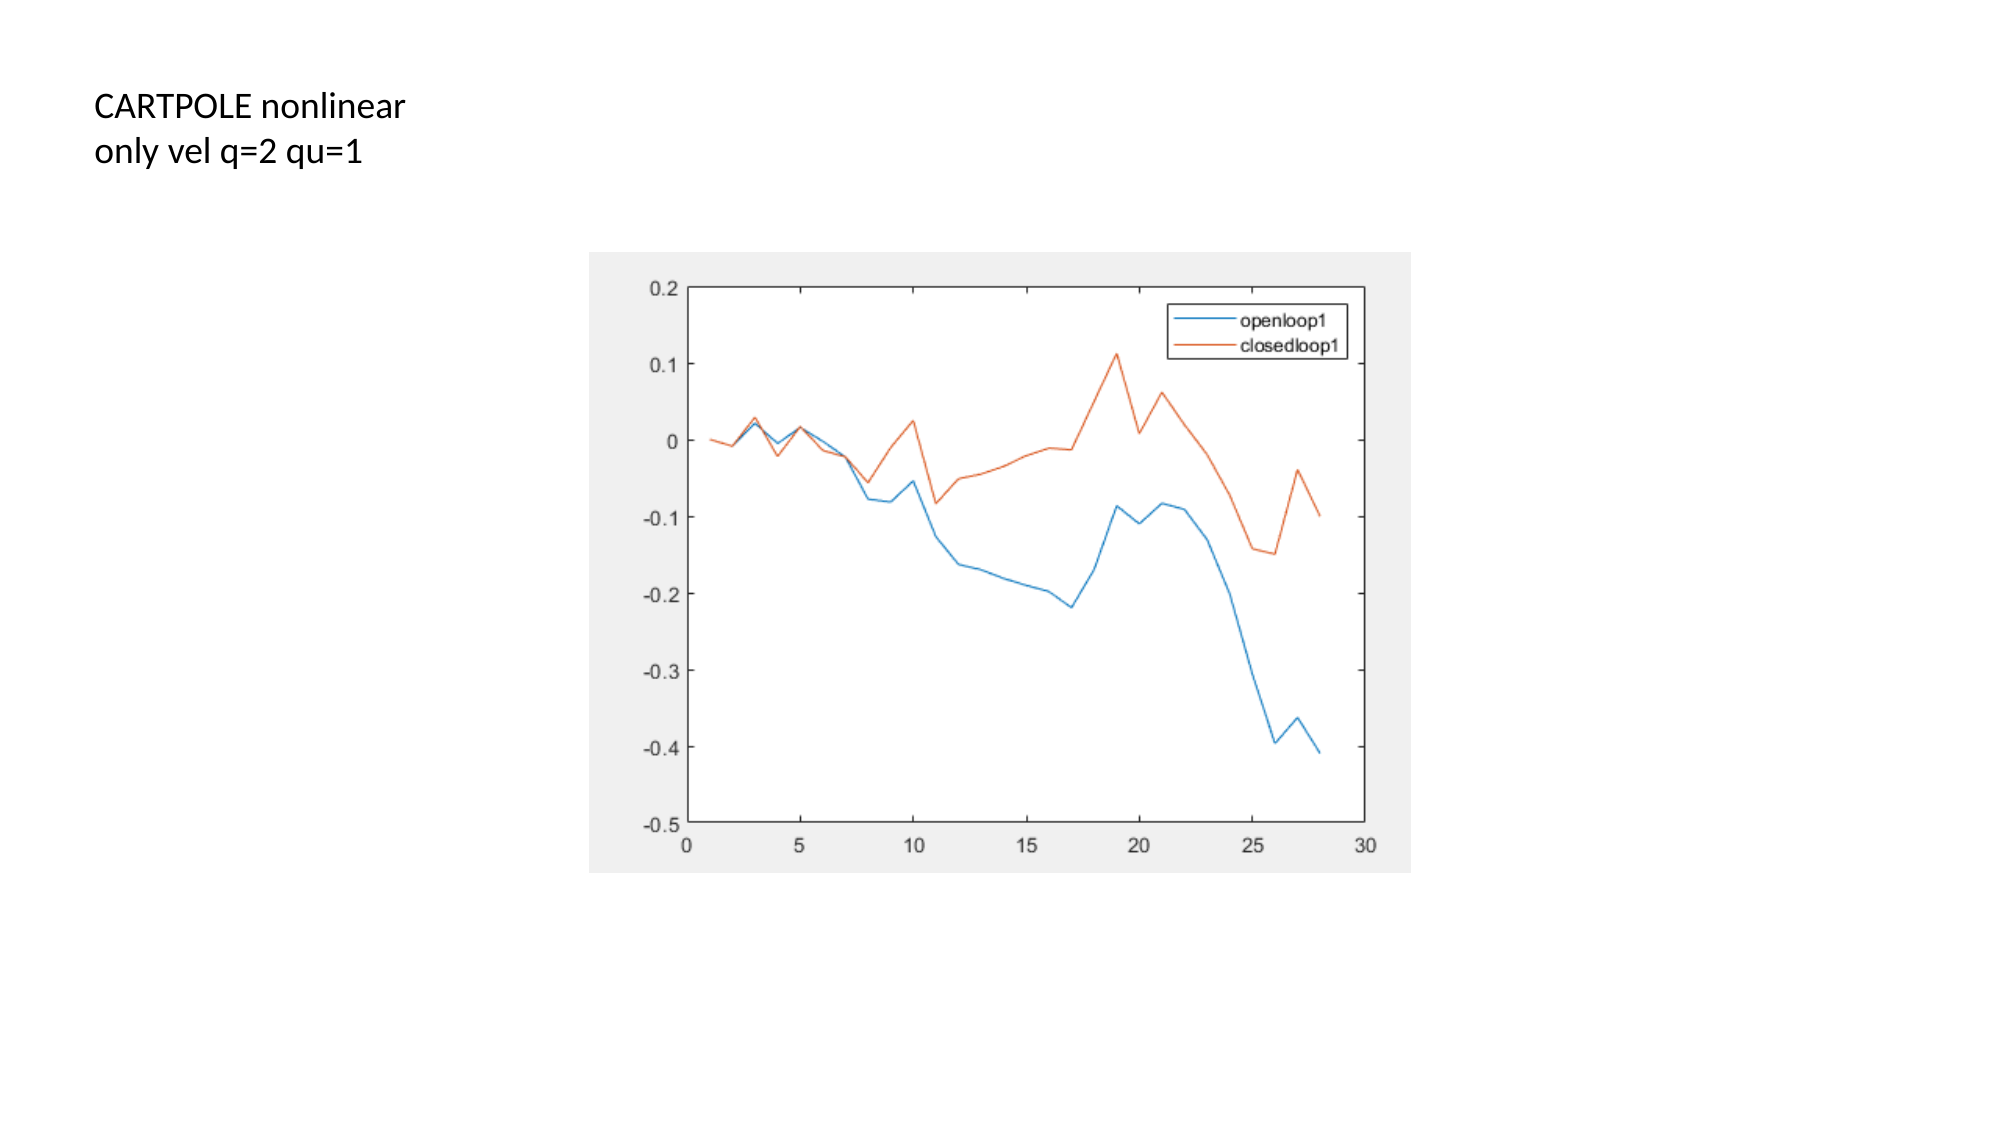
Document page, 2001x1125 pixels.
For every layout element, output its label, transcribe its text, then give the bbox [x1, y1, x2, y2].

picture [589, 252, 1411, 873]
text_box CARTPOLE nonlinear only vel q=2 qu=1 [79, 73, 434, 179]
